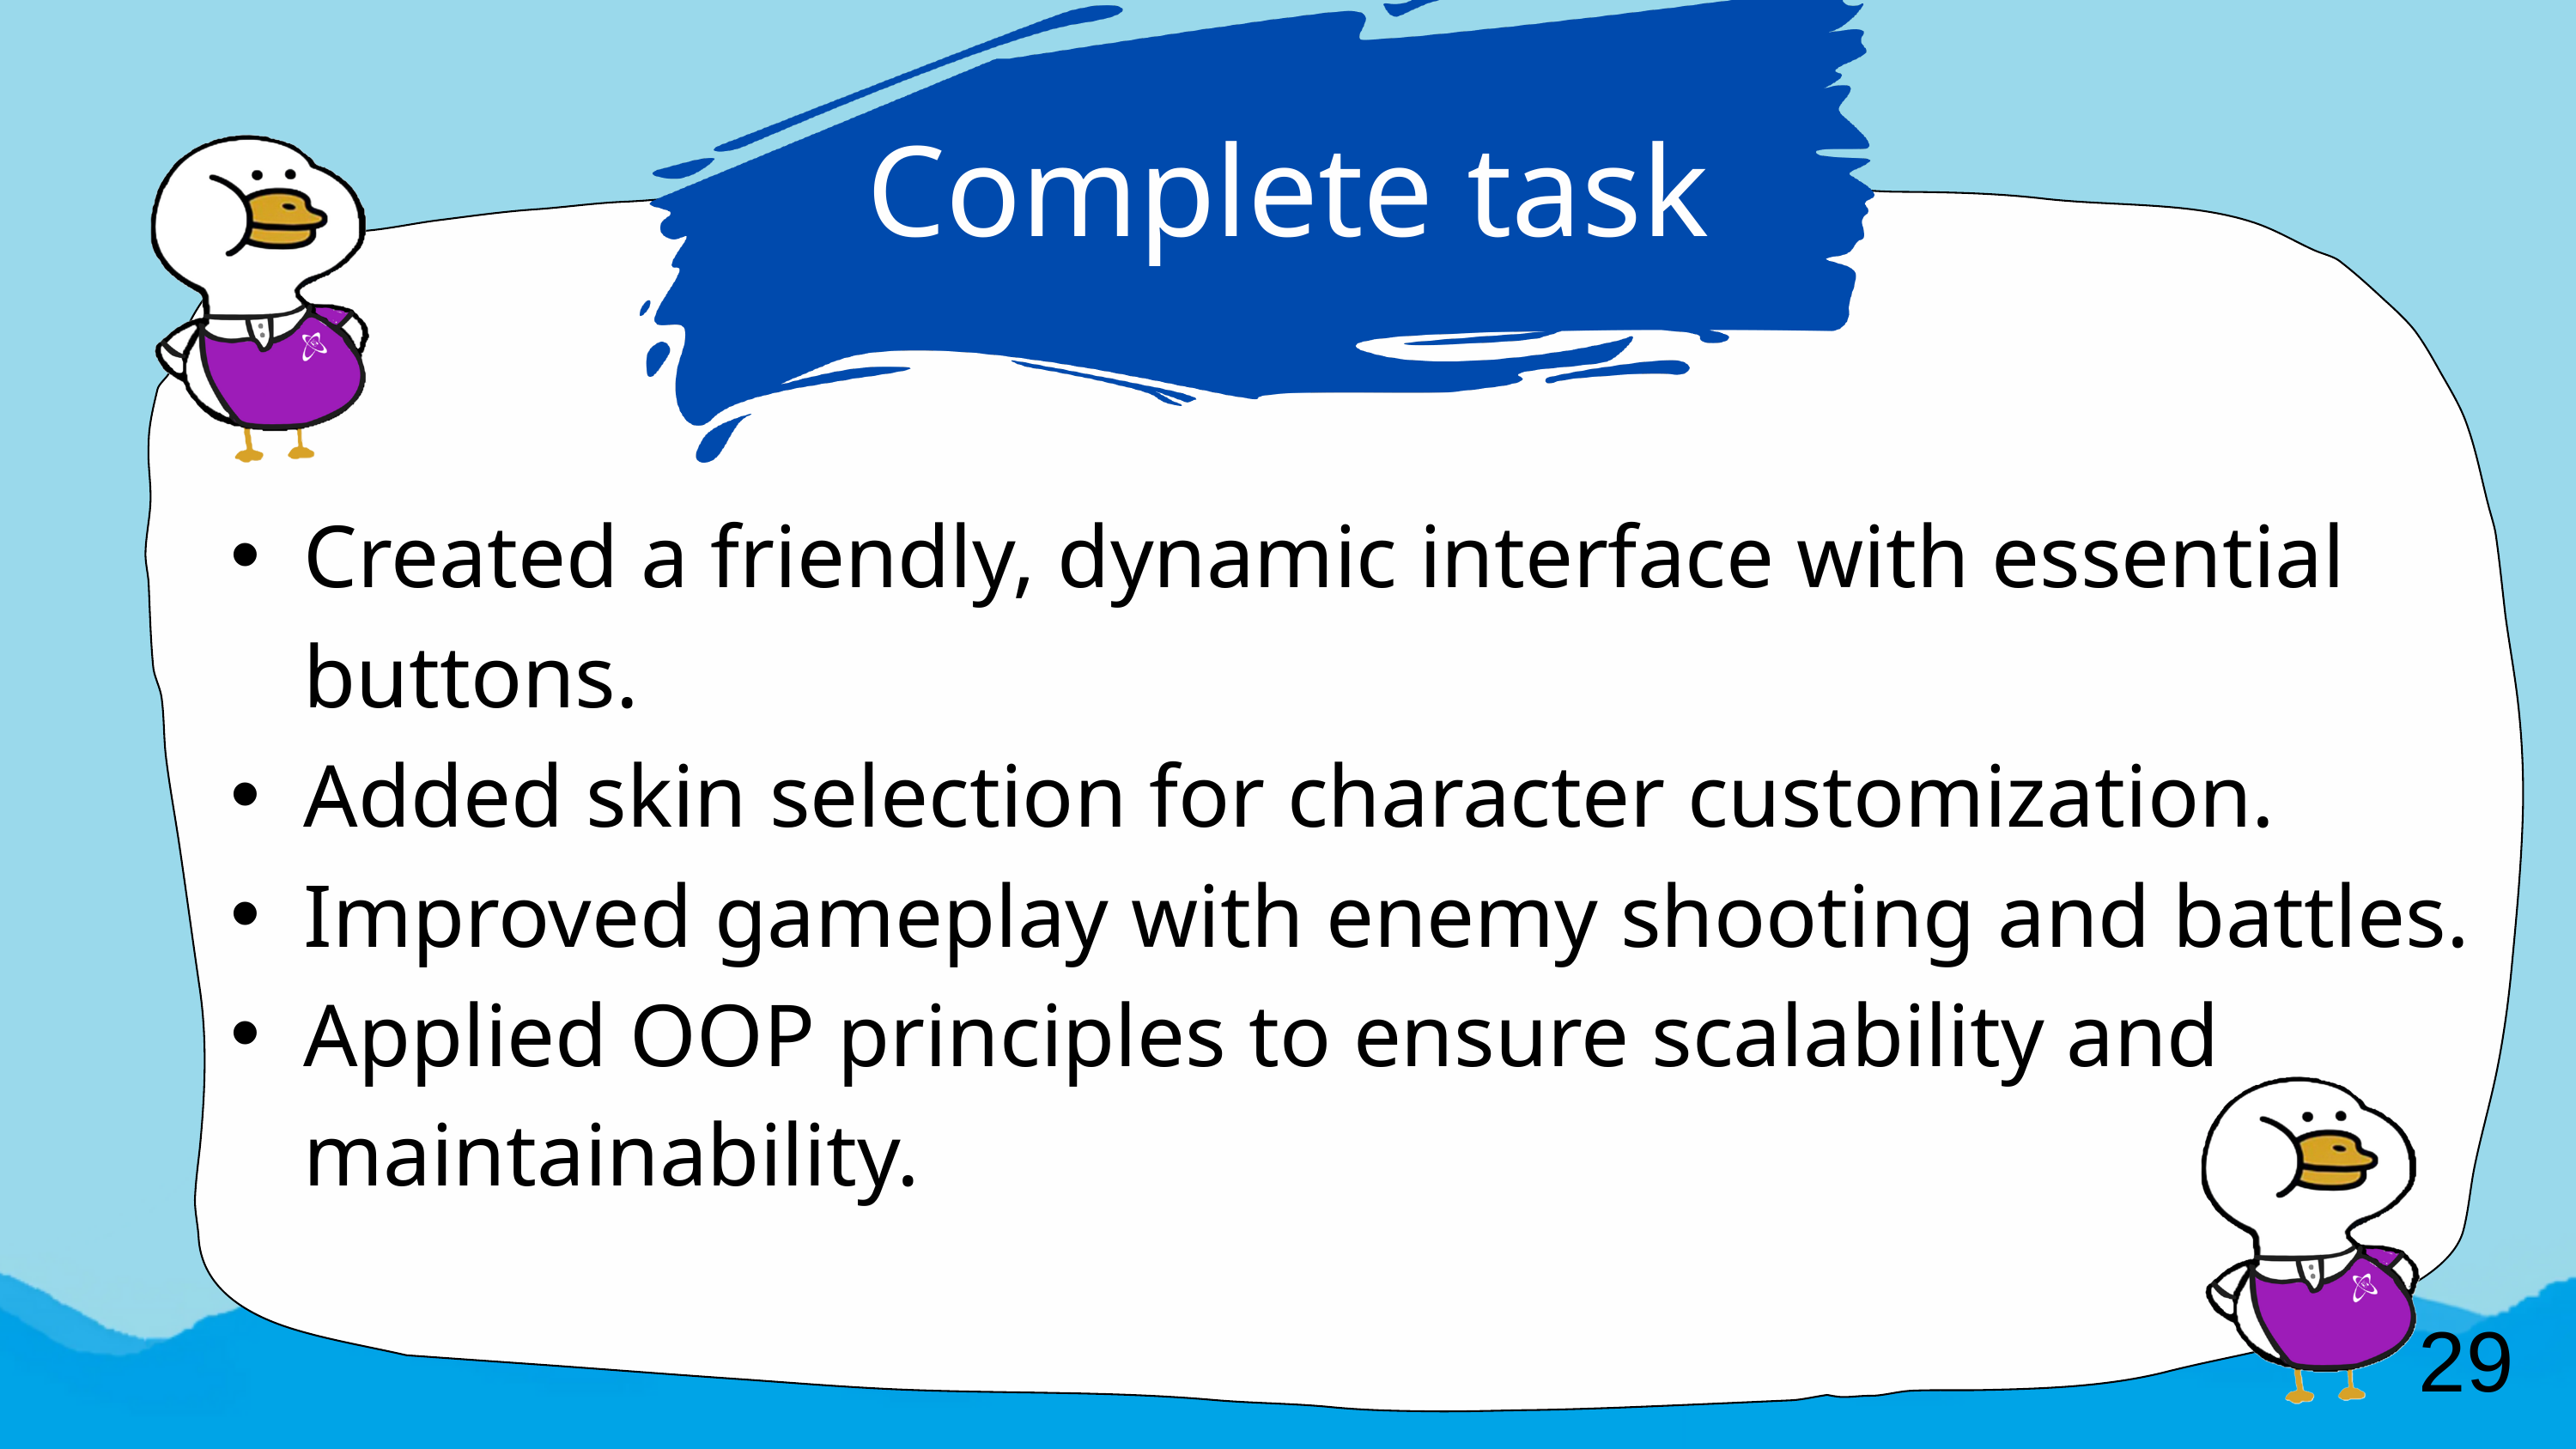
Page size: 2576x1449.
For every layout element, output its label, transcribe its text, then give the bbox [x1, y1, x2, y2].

text_box [633, 0, 1886, 86]
text_box Complete task [526, 86, 2050, 178]
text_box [144, 179, 2523, 1412]
text_box [144, 131, 381, 179]
text_box [0, 0, 2576, 1449]
